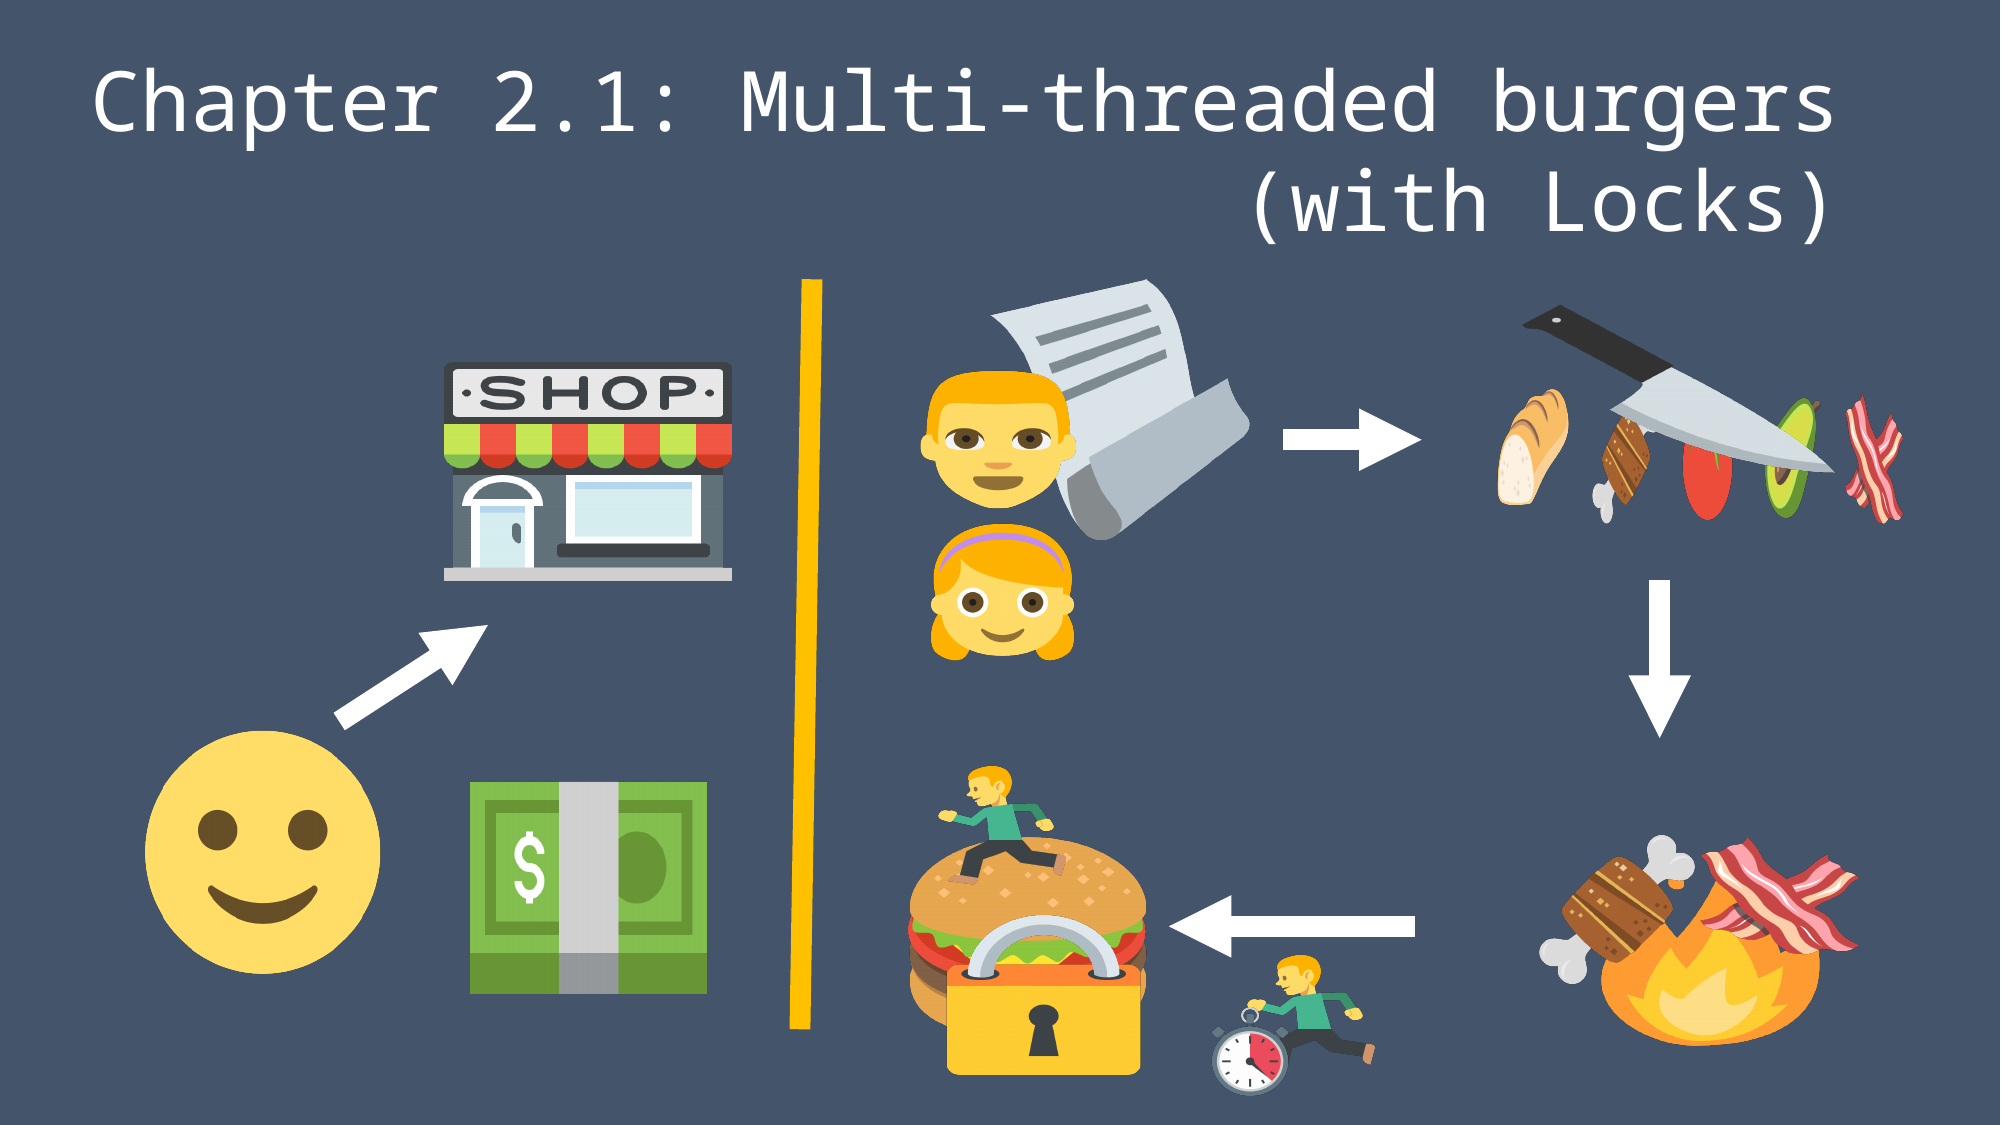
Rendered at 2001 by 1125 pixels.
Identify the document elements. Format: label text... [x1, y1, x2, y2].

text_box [799, 279, 812, 1030]
picture [1534, 830, 1864, 1052]
picture [909, 279, 1250, 665]
picture [1512, 299, 1845, 478]
picture [444, 362, 732, 581]
picture [900, 762, 1154, 1076]
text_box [1495, 366, 1905, 528]
picture [470, 743, 707, 1032]
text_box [339, 624, 488, 722]
picture [1201, 951, 1396, 1096]
picture [137, 722, 388, 982]
text_box Chapter 2.1: Multi-threaded burgers (with Locks) [75, 40, 1855, 256]
